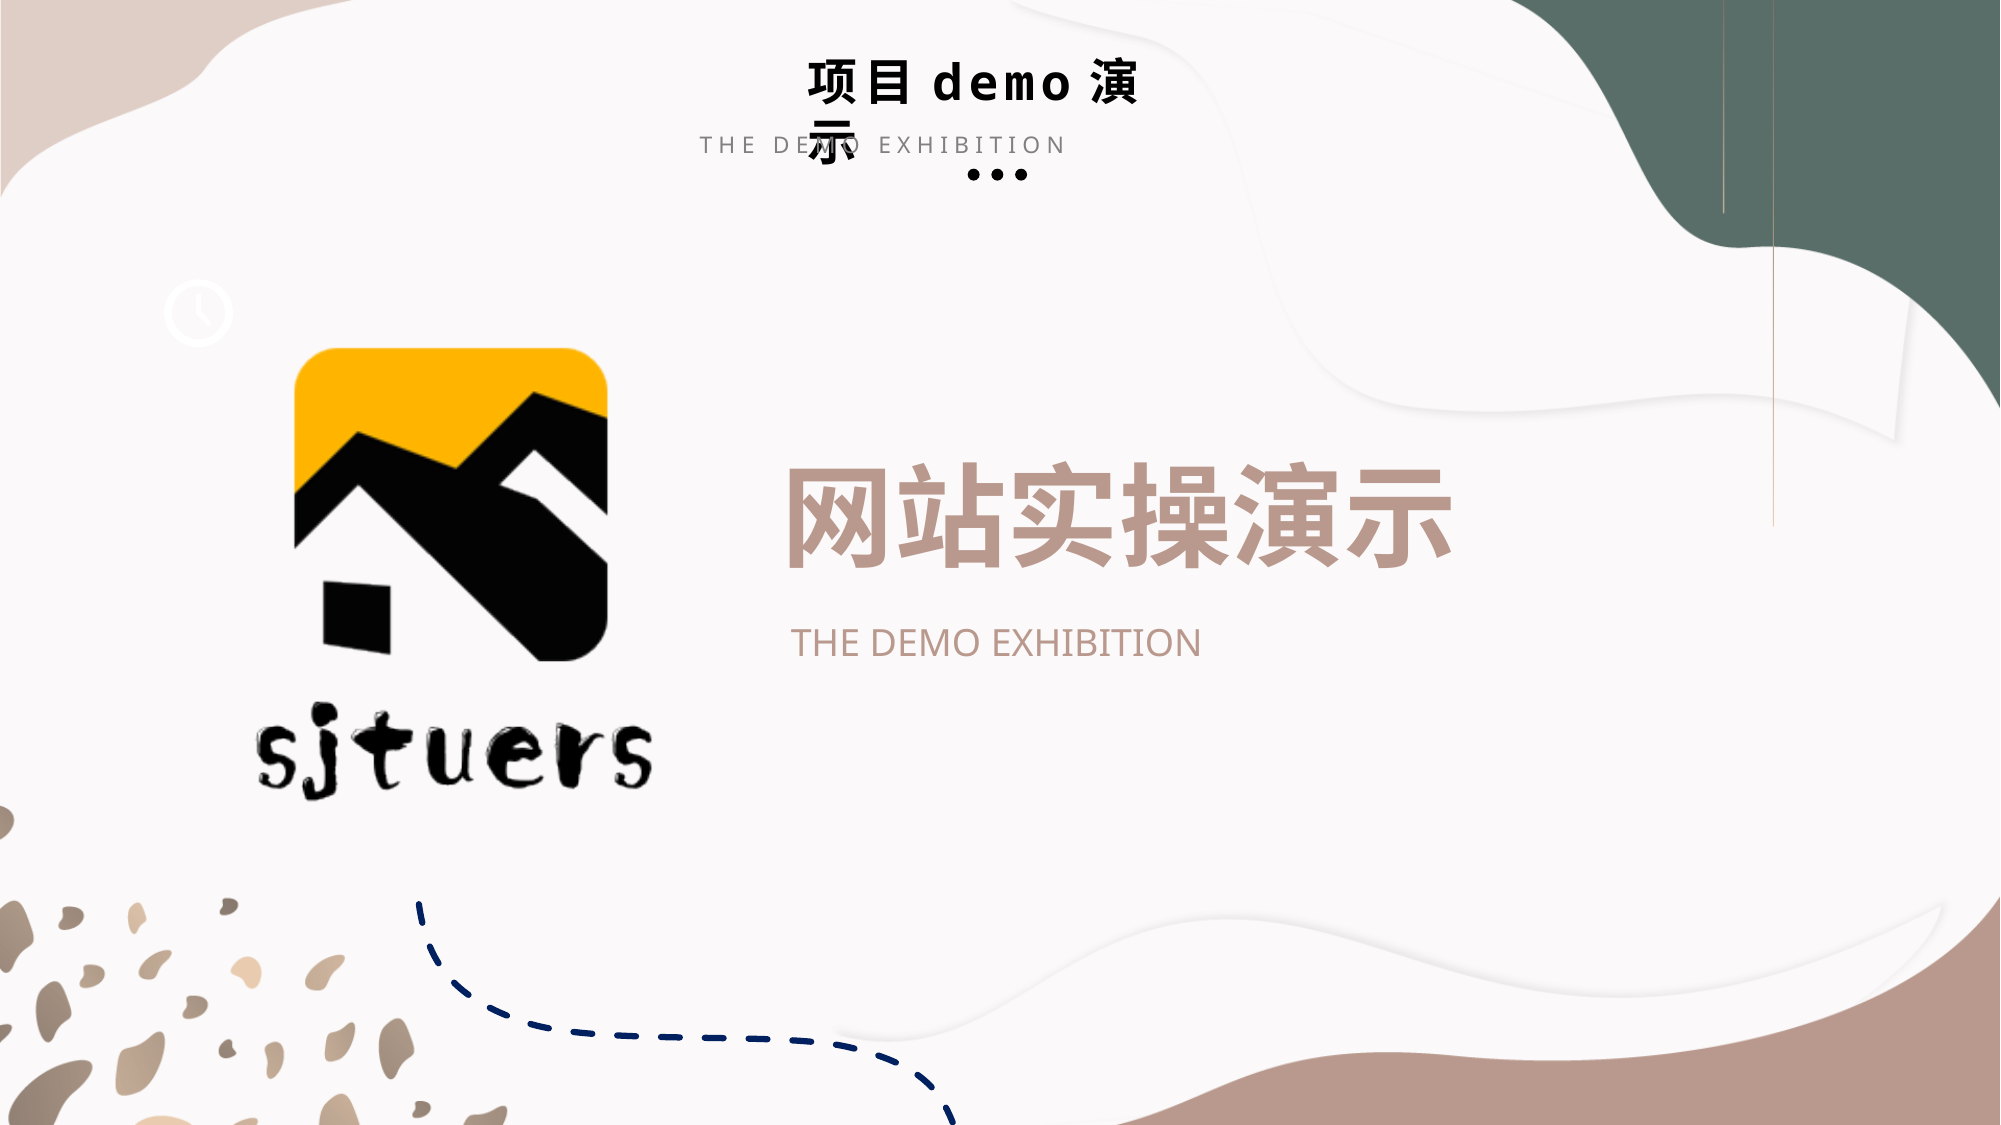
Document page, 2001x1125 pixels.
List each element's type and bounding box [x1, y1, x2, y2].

text_box [446, 976, 954, 1123]
text_box [766, 438, 1539, 678]
text_box [699, 50, 1301, 181]
picture [0, 0, 2000, 1125]
